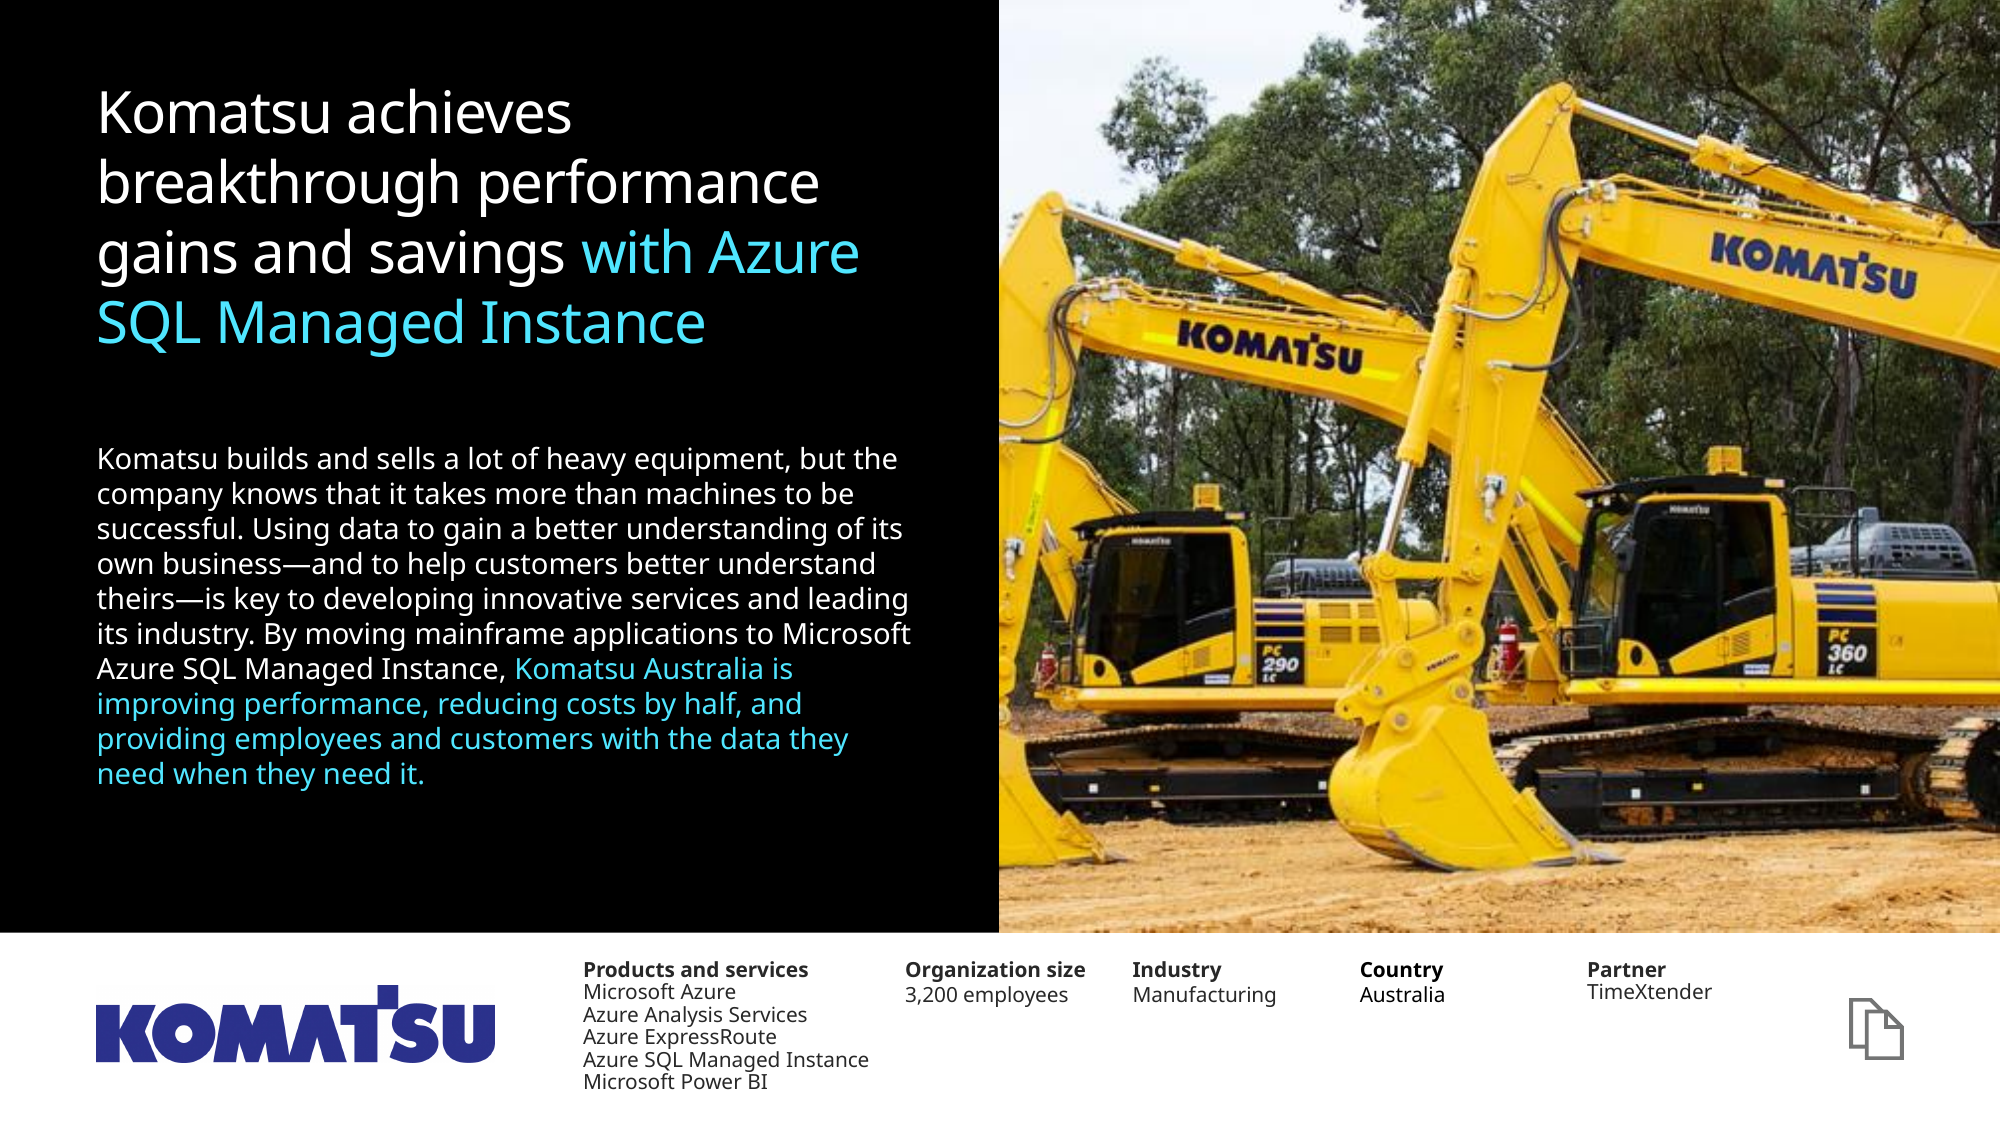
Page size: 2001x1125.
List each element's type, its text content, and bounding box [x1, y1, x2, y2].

picture [999, 0, 2000, 933]
text_box Products and services Microsoft Azure Azure Analysis Services Azure ExpressRoute Azure SQL Managed Instance Microsoft Power BI [583, 956, 873, 1095]
picture [96, 985, 495, 1063]
text_box Industry Manufacturing [1132, 956, 1328, 1007]
text_box Organization size 3,200 employees [905, 956, 1101, 1007]
text_box Country Australia [1359, 956, 1555, 1007]
picture [1848, 998, 1905, 1061]
title Komatsu achieves breakthrough performance gains and savings with Azure SQL Managed Instance [96, 75, 919, 358]
text_box Partner TimeXtender [1587, 956, 1782, 1005]
list Komatsu builds and sells a lot of heavy equipment, but the company knows that it takes more than machines to be successful. Using data to gain a better understanding of its own business—and to help customers better understand theirs—is key to developing innovative services and leading its industry. By moving mainframe applications to Microsoft Azure SQL Managed Instance, Komatsu Australia is improving performance, reducing costs by half, and providing employees and customers with the data they need when they need it. [96, 440, 919, 794]
